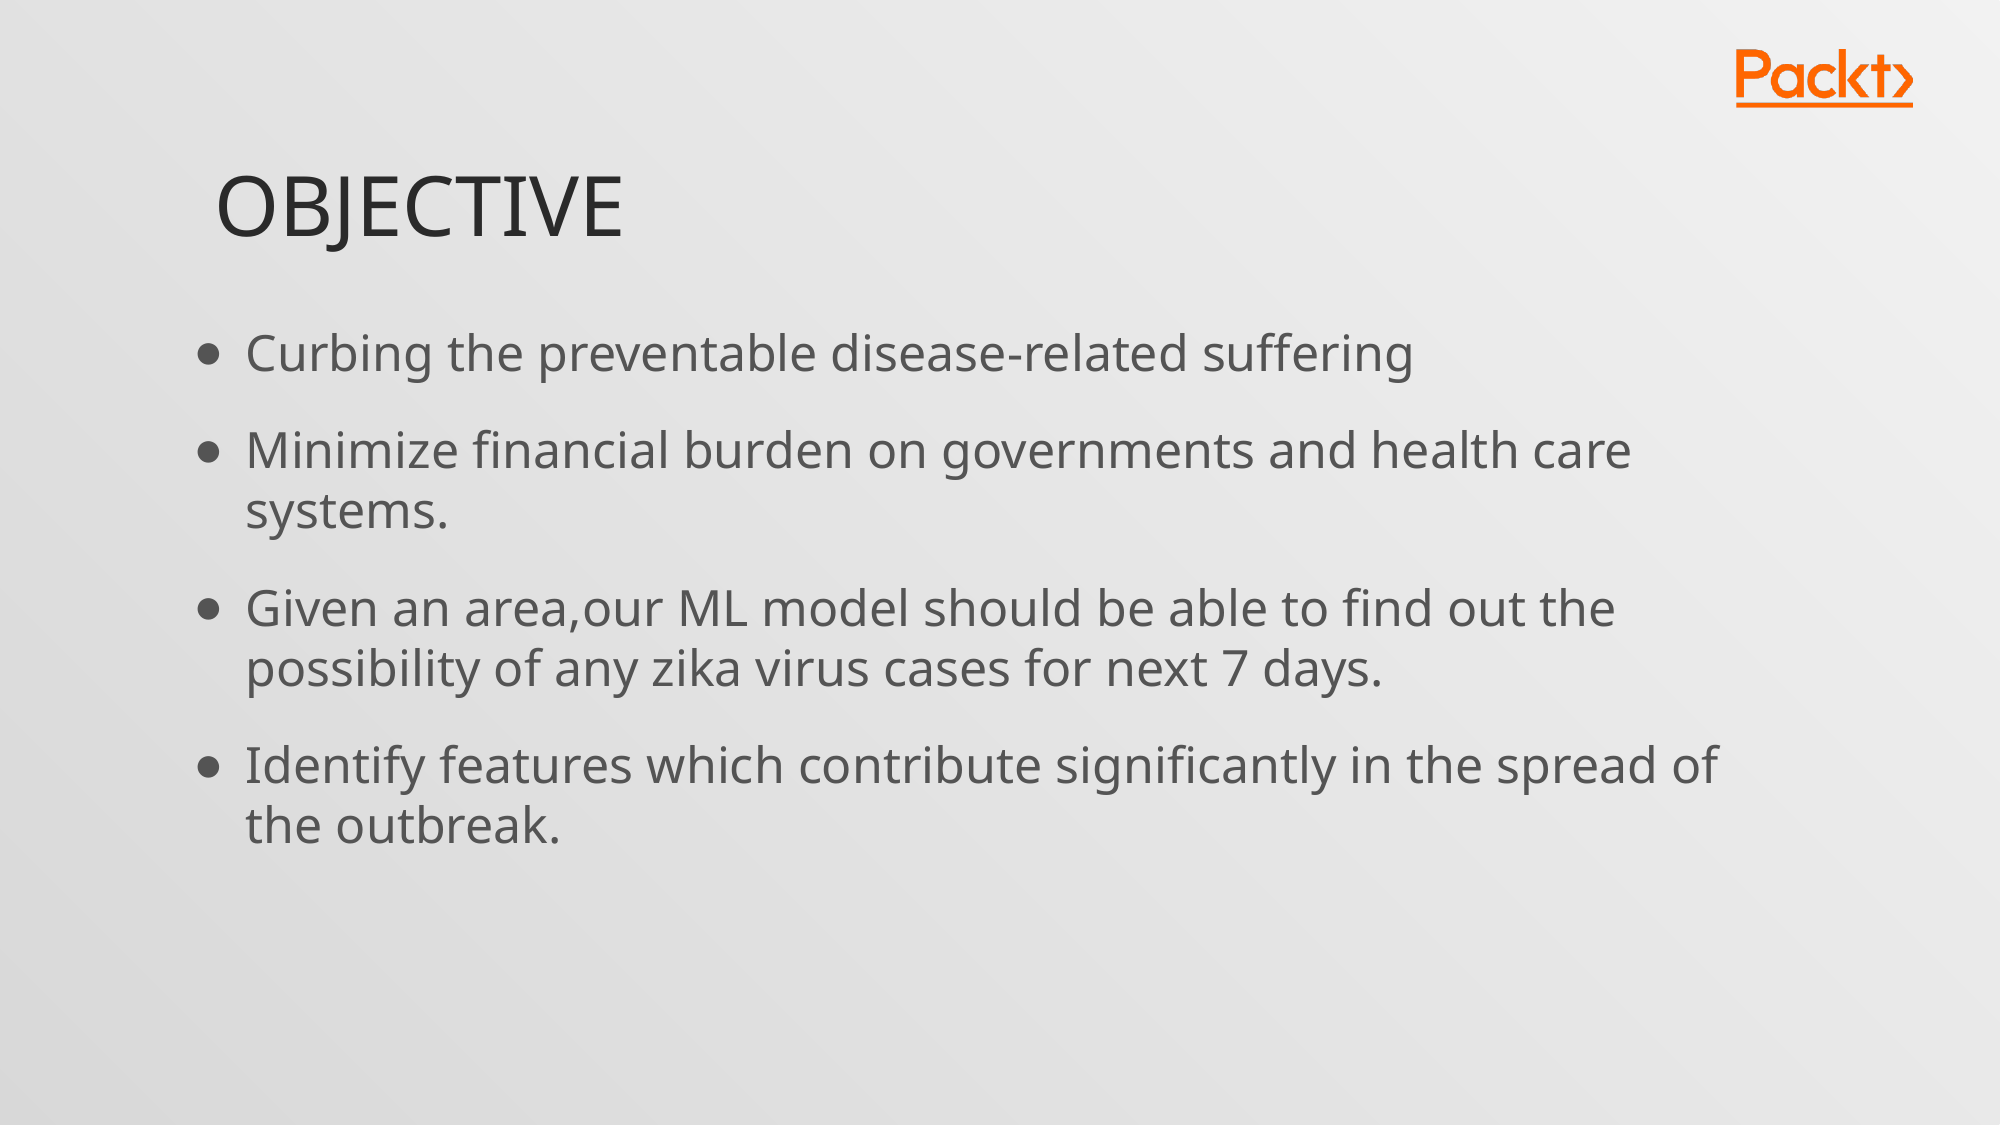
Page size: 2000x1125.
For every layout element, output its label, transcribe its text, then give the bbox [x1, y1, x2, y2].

title OBJECTIVE [199, 133, 1145, 263]
picture [1736, 49, 1914, 109]
list Curbing the preventable disease-related suffering Minimize financial burden on governments and health care systems. Given an area,our ML model should be able to find out the possibility of any zika virus cases for next 7 days. Identify features which contribute significantly in the spread of the outbreak. [155, 313, 1756, 1027]
